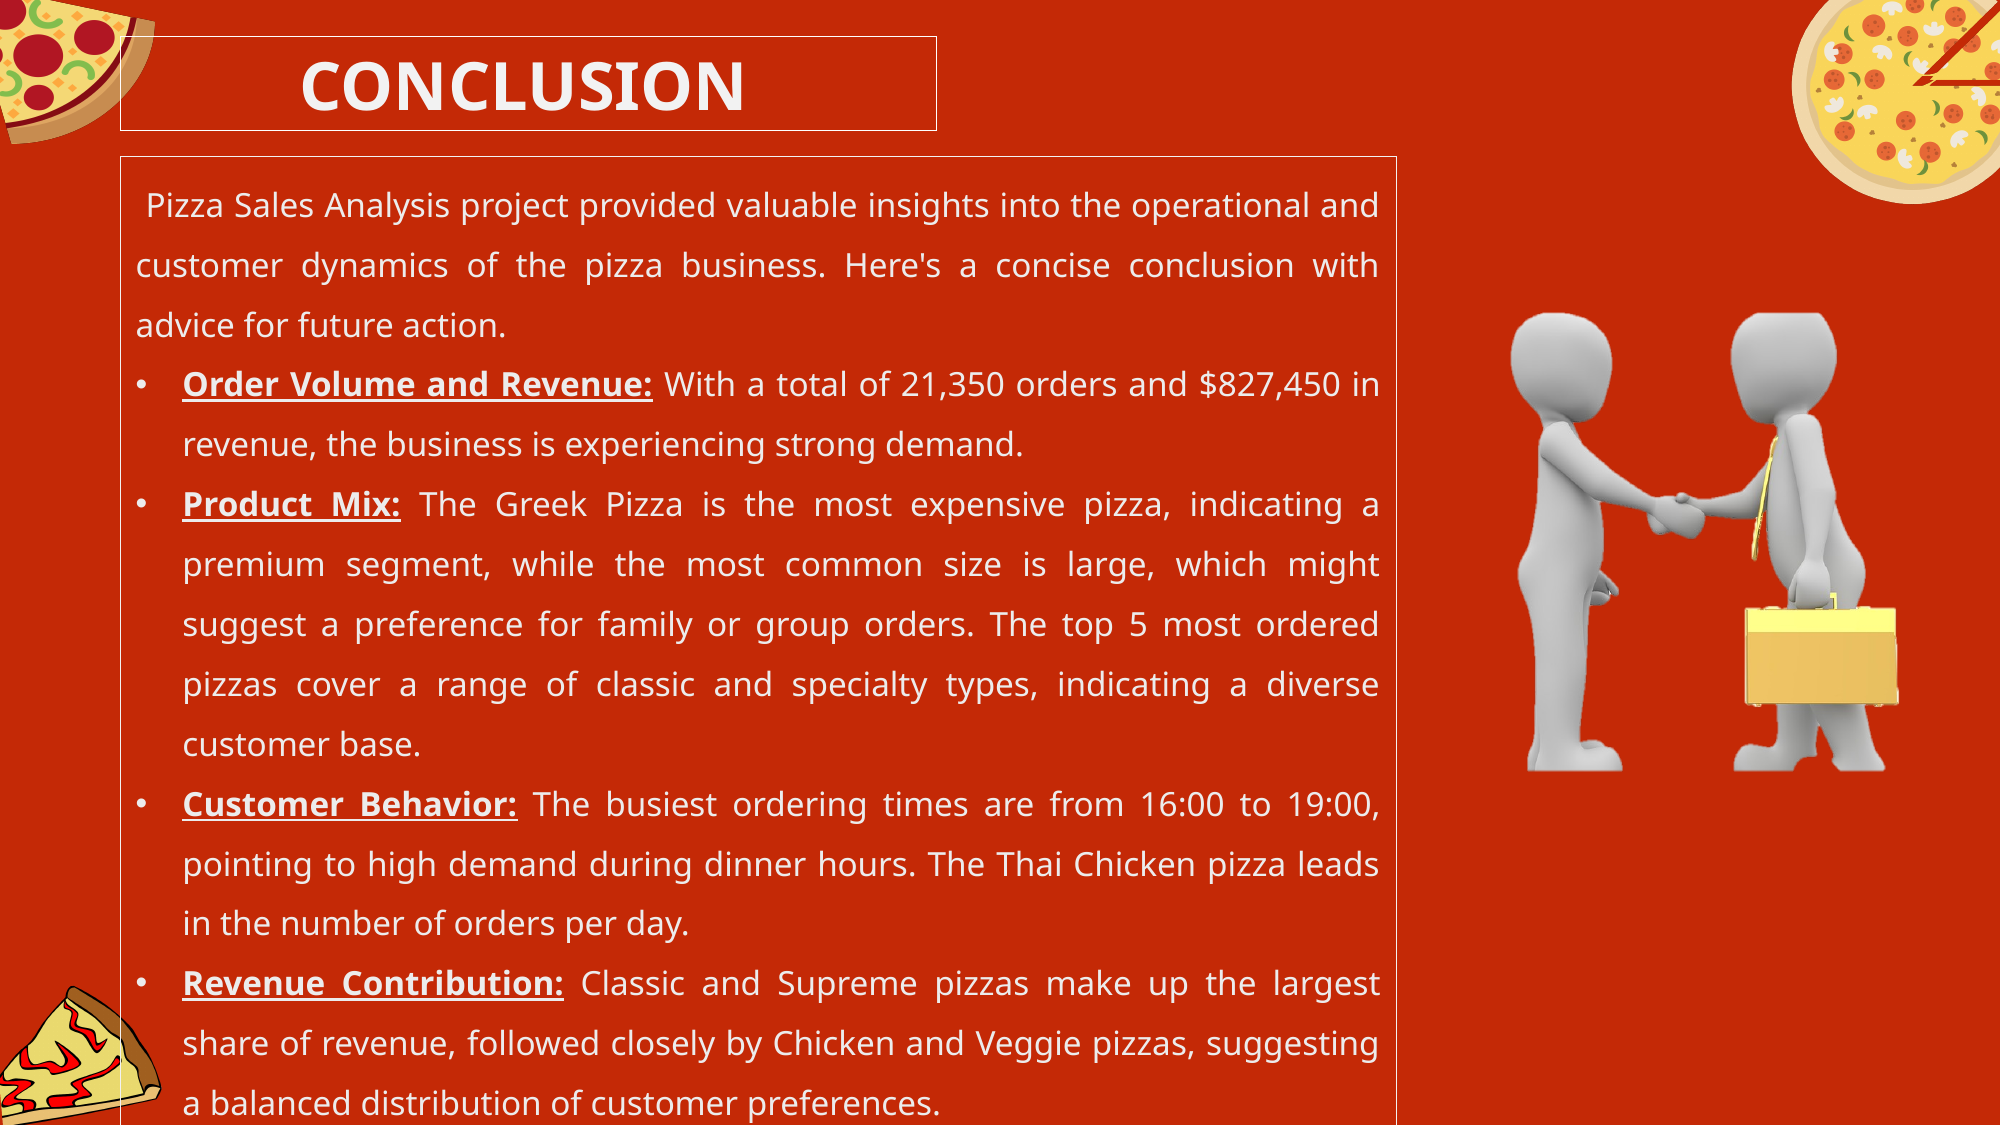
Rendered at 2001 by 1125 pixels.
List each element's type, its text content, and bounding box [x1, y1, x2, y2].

text_box CONCLUSION [191, 36, 937, 131]
picture [0, 0, 191, 162]
picture [0, 982, 194, 1125]
picture [1440, 0, 2000, 828]
text_box Pizza Sales Analysis project provided valuable insights into the operational and customer dynamics of the pizza business. Here's a concise conclusion with advice for future action. Order Volume and Revenue: With a total of 21,350 orders and $827,450 in revenue, the business is experiencing strong demand. Product Mix: The Greek Pizza is the most expensive pizza, indicating a premium segment, while the most common size is large, which might suggest a preference for family or group orders. The top 5 most ordered pizzas cover a range of classic and specialty types, indicating a diverse customer base. Customer Behavior: The busiest ordering times are from 16:00 to 19:00, pointing to high demand during dinner hours. The Thai Chicken pizza leads in the number of orders per day. Revenue Contribution: Classic and Supreme pizzas make up the largest share of revenue, followed closely by Chicken and Veggie pizzas, suggesting a balanced distribution of customer preferences. [120, 156, 1397, 1125]
